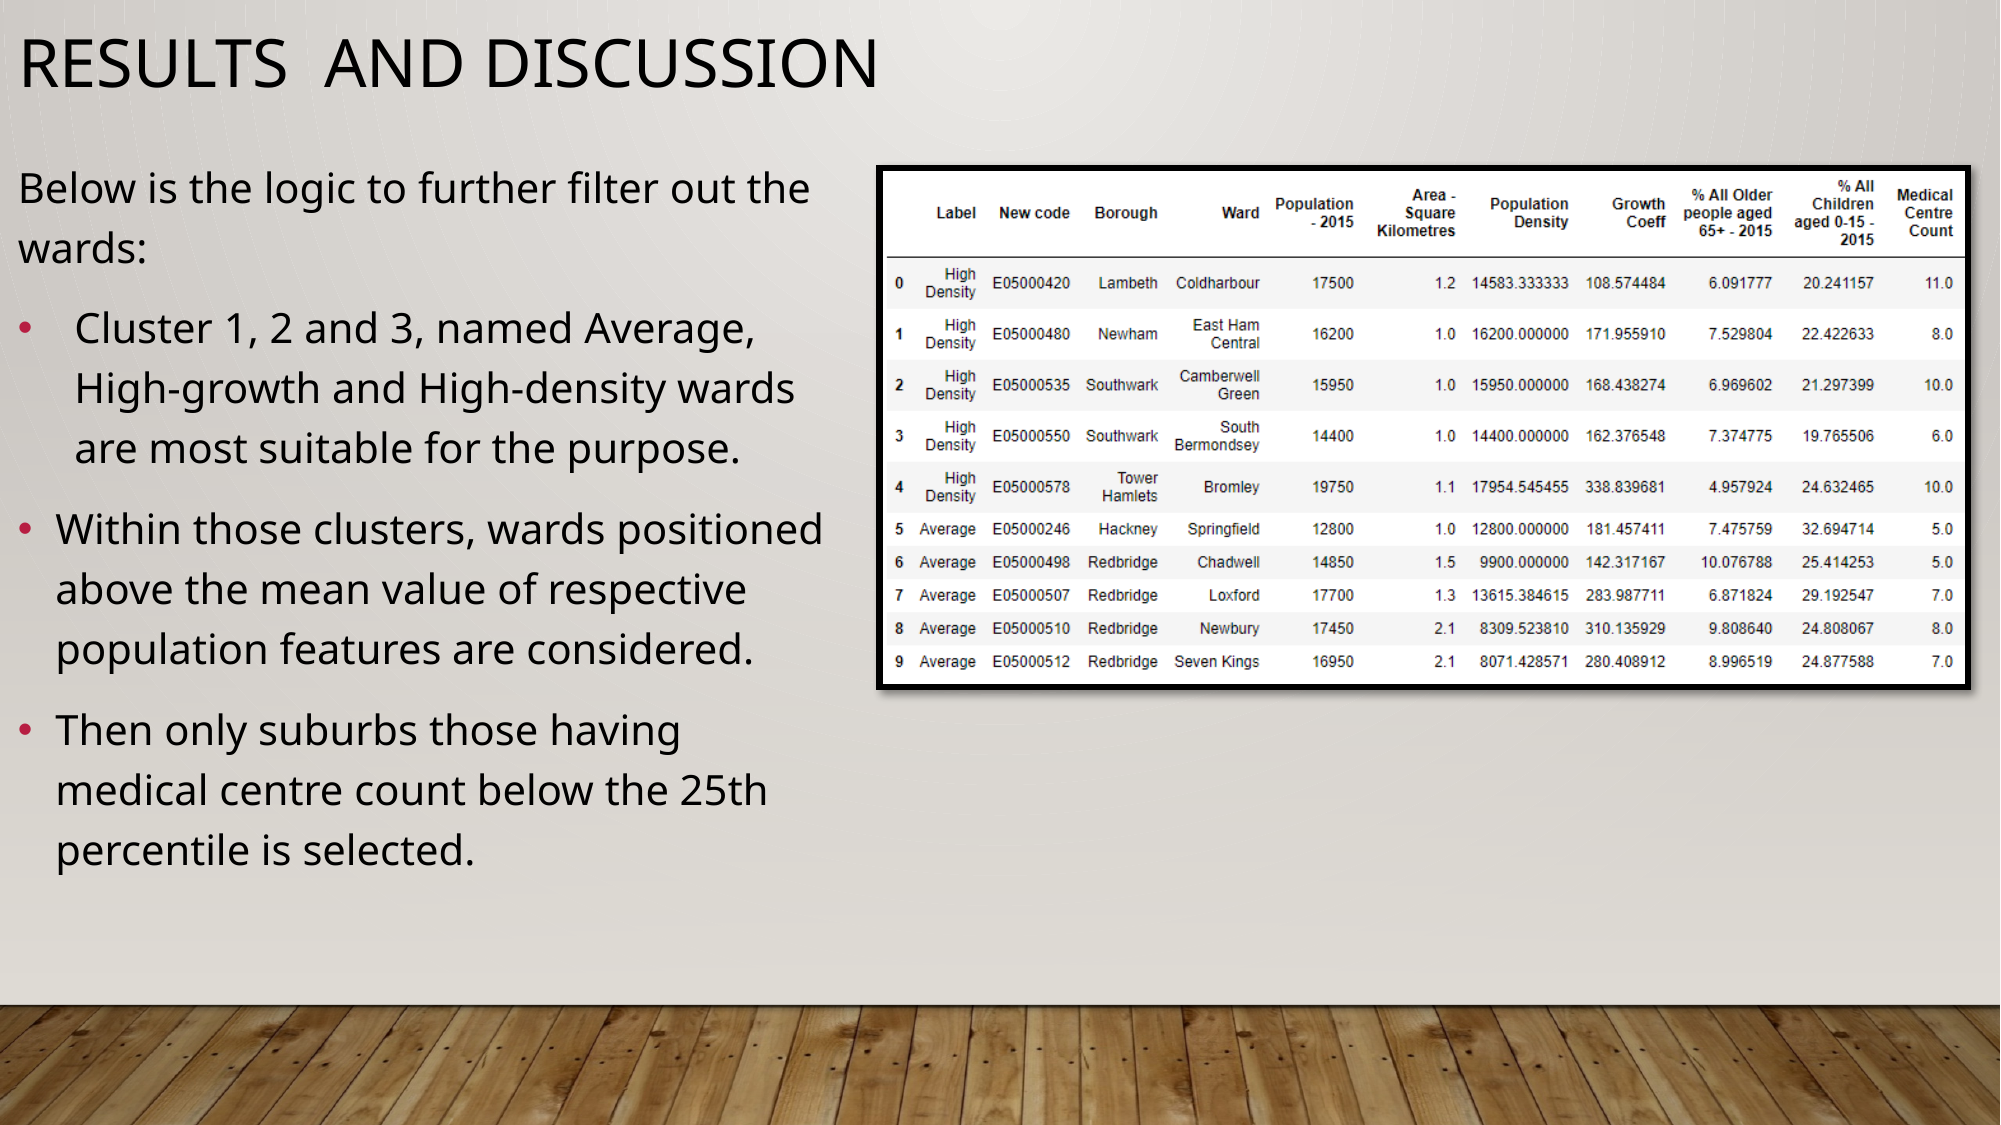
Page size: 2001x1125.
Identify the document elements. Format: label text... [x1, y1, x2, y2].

text_box Results and Discussion [3, 22, 1074, 195]
picture [882, 170, 1966, 685]
text_box Below is the logic to further filter out the wards: Cluster 1, 2 and 3, named Average, High-growth and High-density wards are most suitable for the purpose. Within those clusters, wards positioned above the mean value of respective population features are considered. Then only suburbs those having medical centre count below the 25th percentile is selected. [3, 143, 861, 882]
picture [0, 1005, 2000, 1125]
